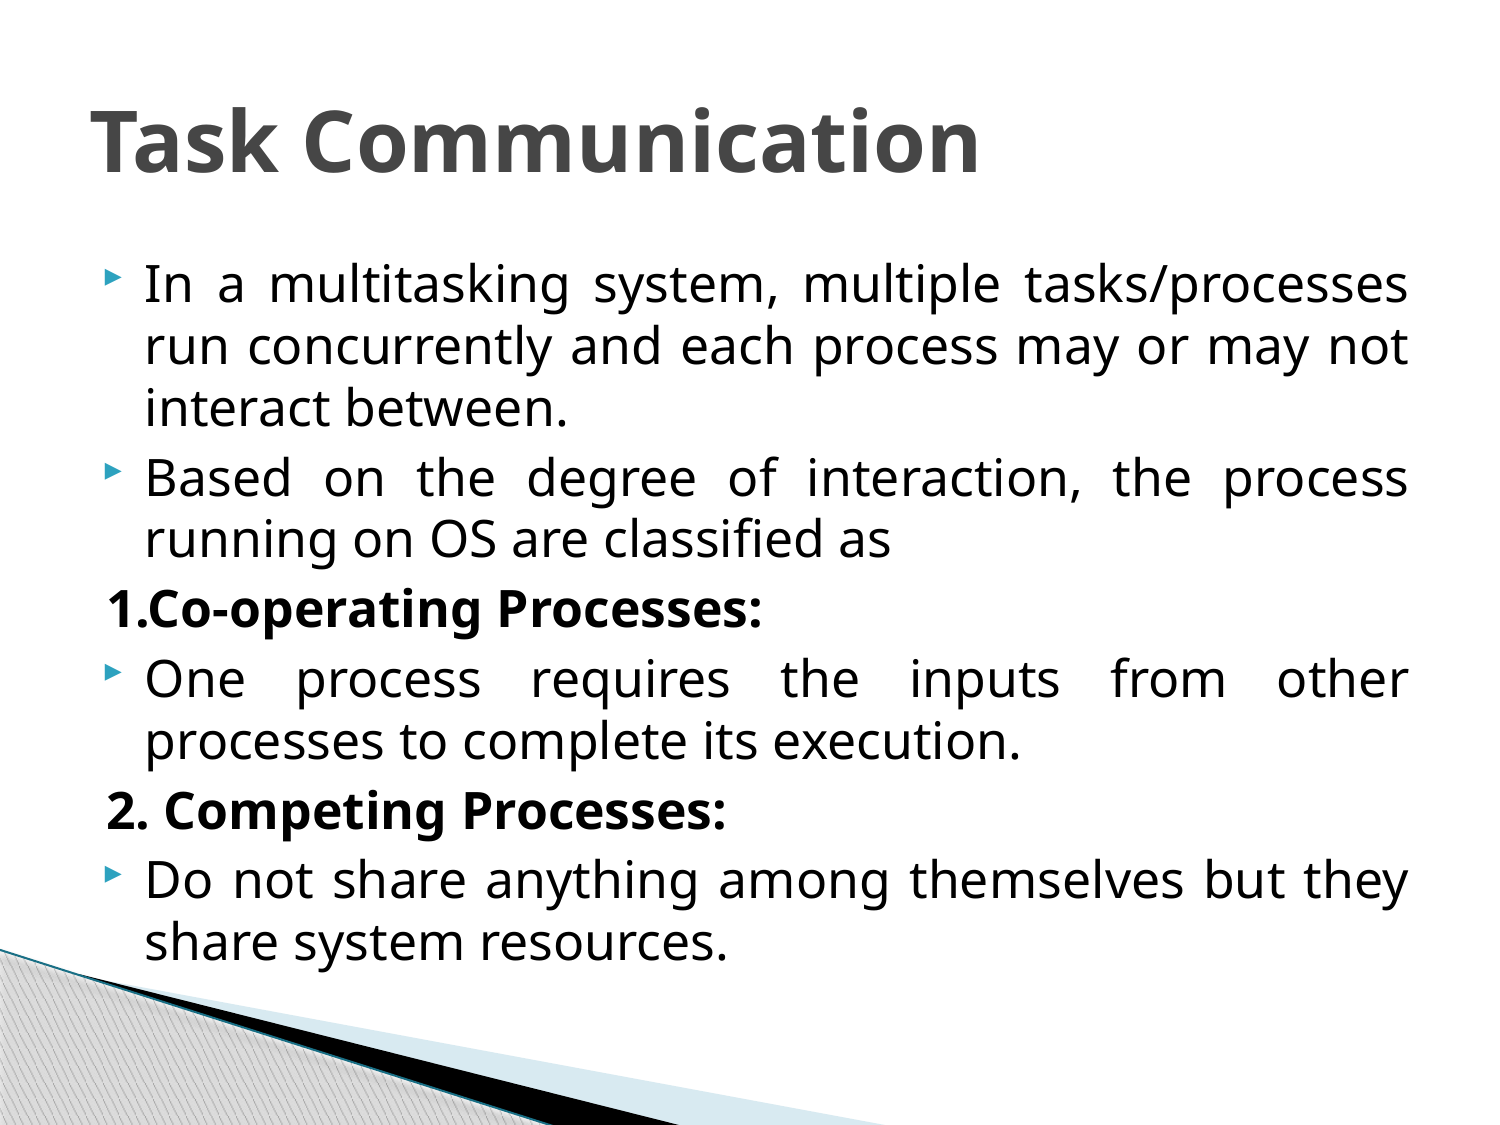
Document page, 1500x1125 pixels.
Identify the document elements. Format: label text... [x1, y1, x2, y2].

list In a multitasking system, multiple tasks/processes run concurrently and each process may or may not interact between. Based on the degree of interaction, the process running on OS are classified as 1.Co-operating Processes: One process requires the inputs from other processes to complete its execution. 2. Competing Processes: Do not share anything among themselves but they share system resources. [75, 243, 1425, 986]
title Task Communication [75, 45, 1425, 233]
